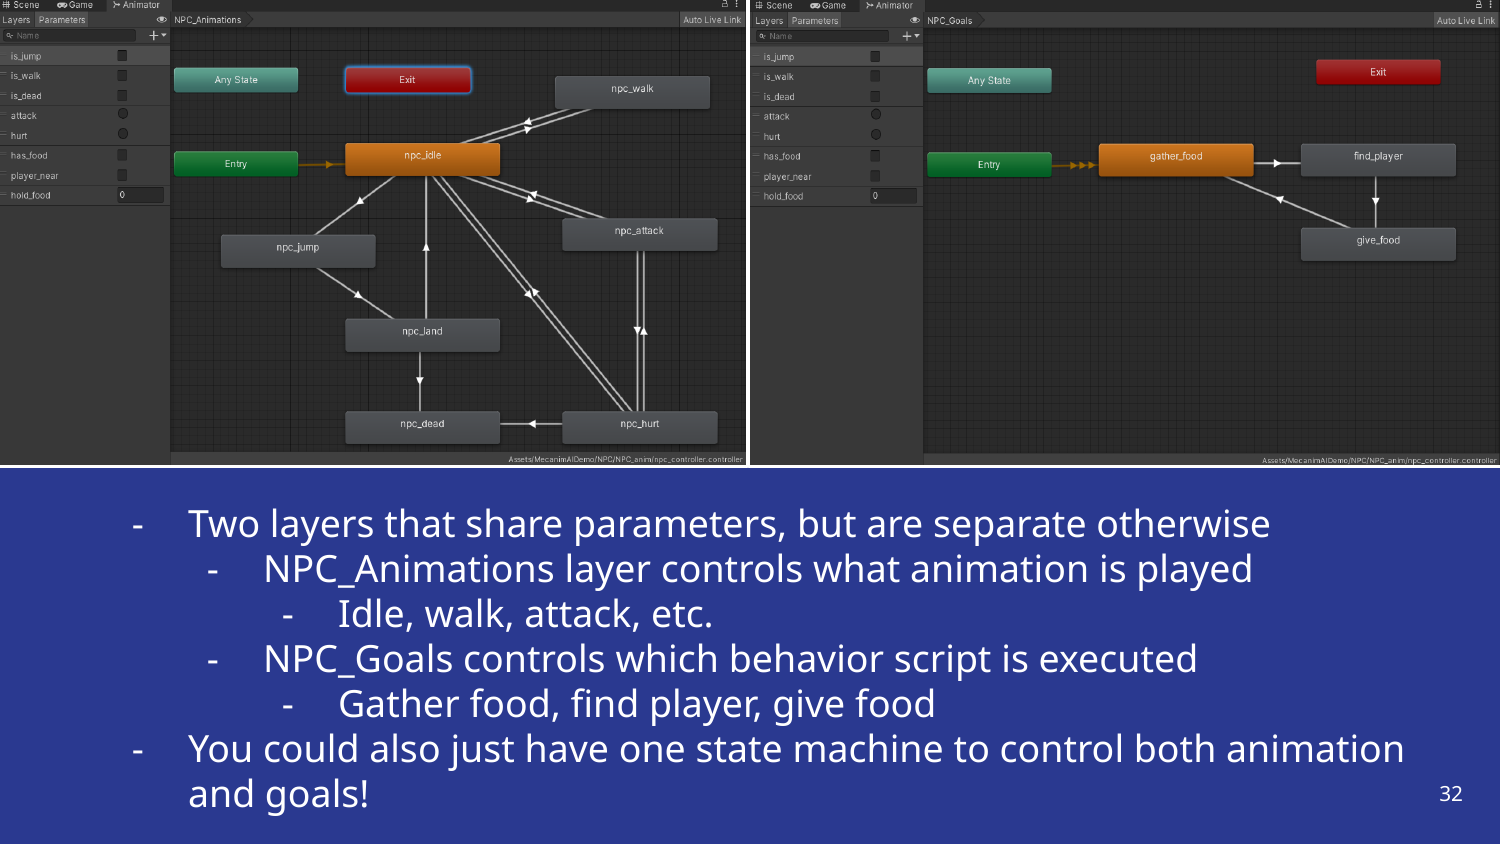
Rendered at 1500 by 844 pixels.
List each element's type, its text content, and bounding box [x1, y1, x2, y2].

picture [749, 0, 1500, 466]
title Two layers that share parameters, but are separate otherwise NPC_Animations layer controls what animation is played Idle, walk, attack, etc. NPC_Goals controls which behavior script is executed Gather food, find player, give food You could also just have one state machine to control both animation and goals! [98, 472, 1447, 844]
slide_number ‹#› [1387, 762, 1478, 828]
picture [0, 0, 747, 466]
